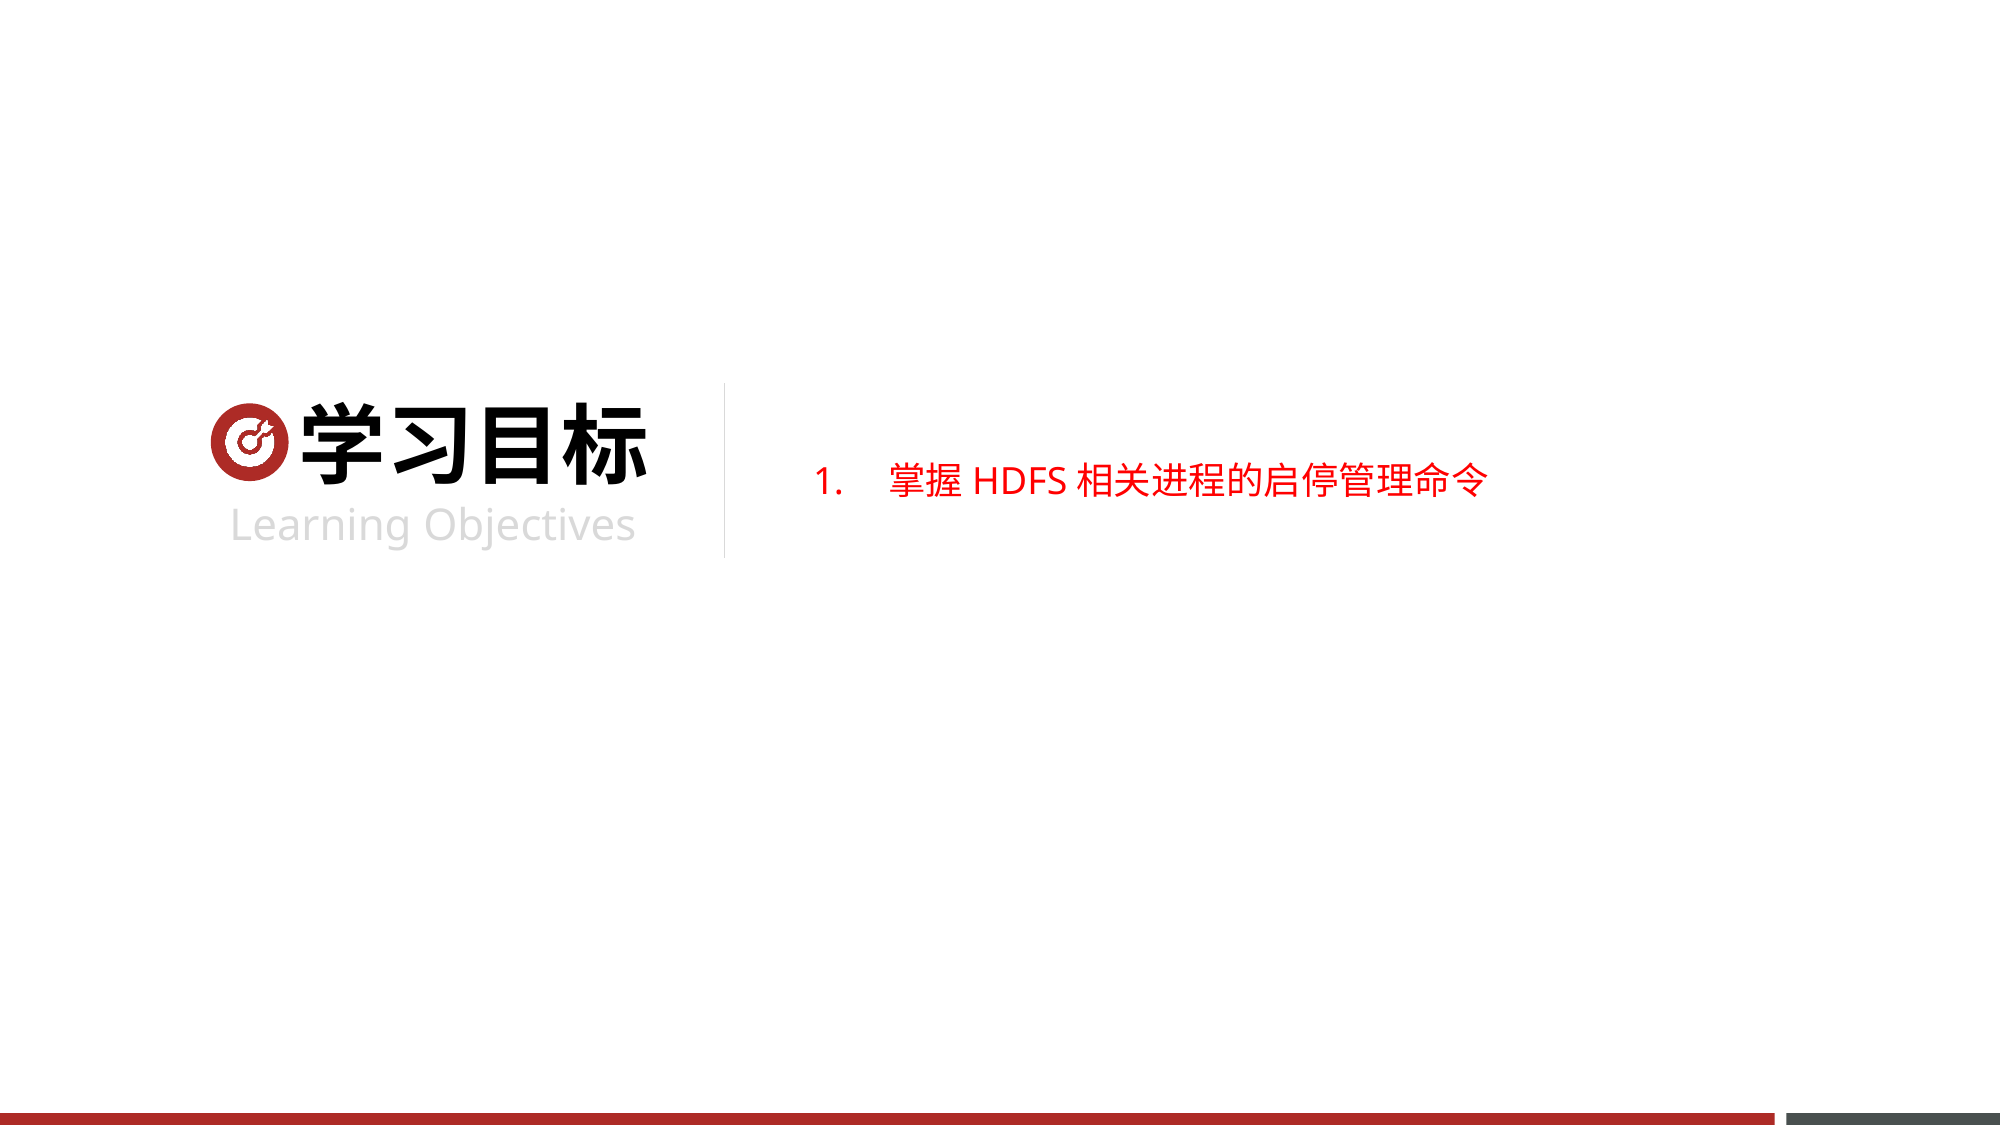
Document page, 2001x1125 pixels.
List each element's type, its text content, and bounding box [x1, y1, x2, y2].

picture [216, 408, 283, 476]
list 掌握HDFS相关进程的启停管理命令 [798, 178, 1832, 736]
